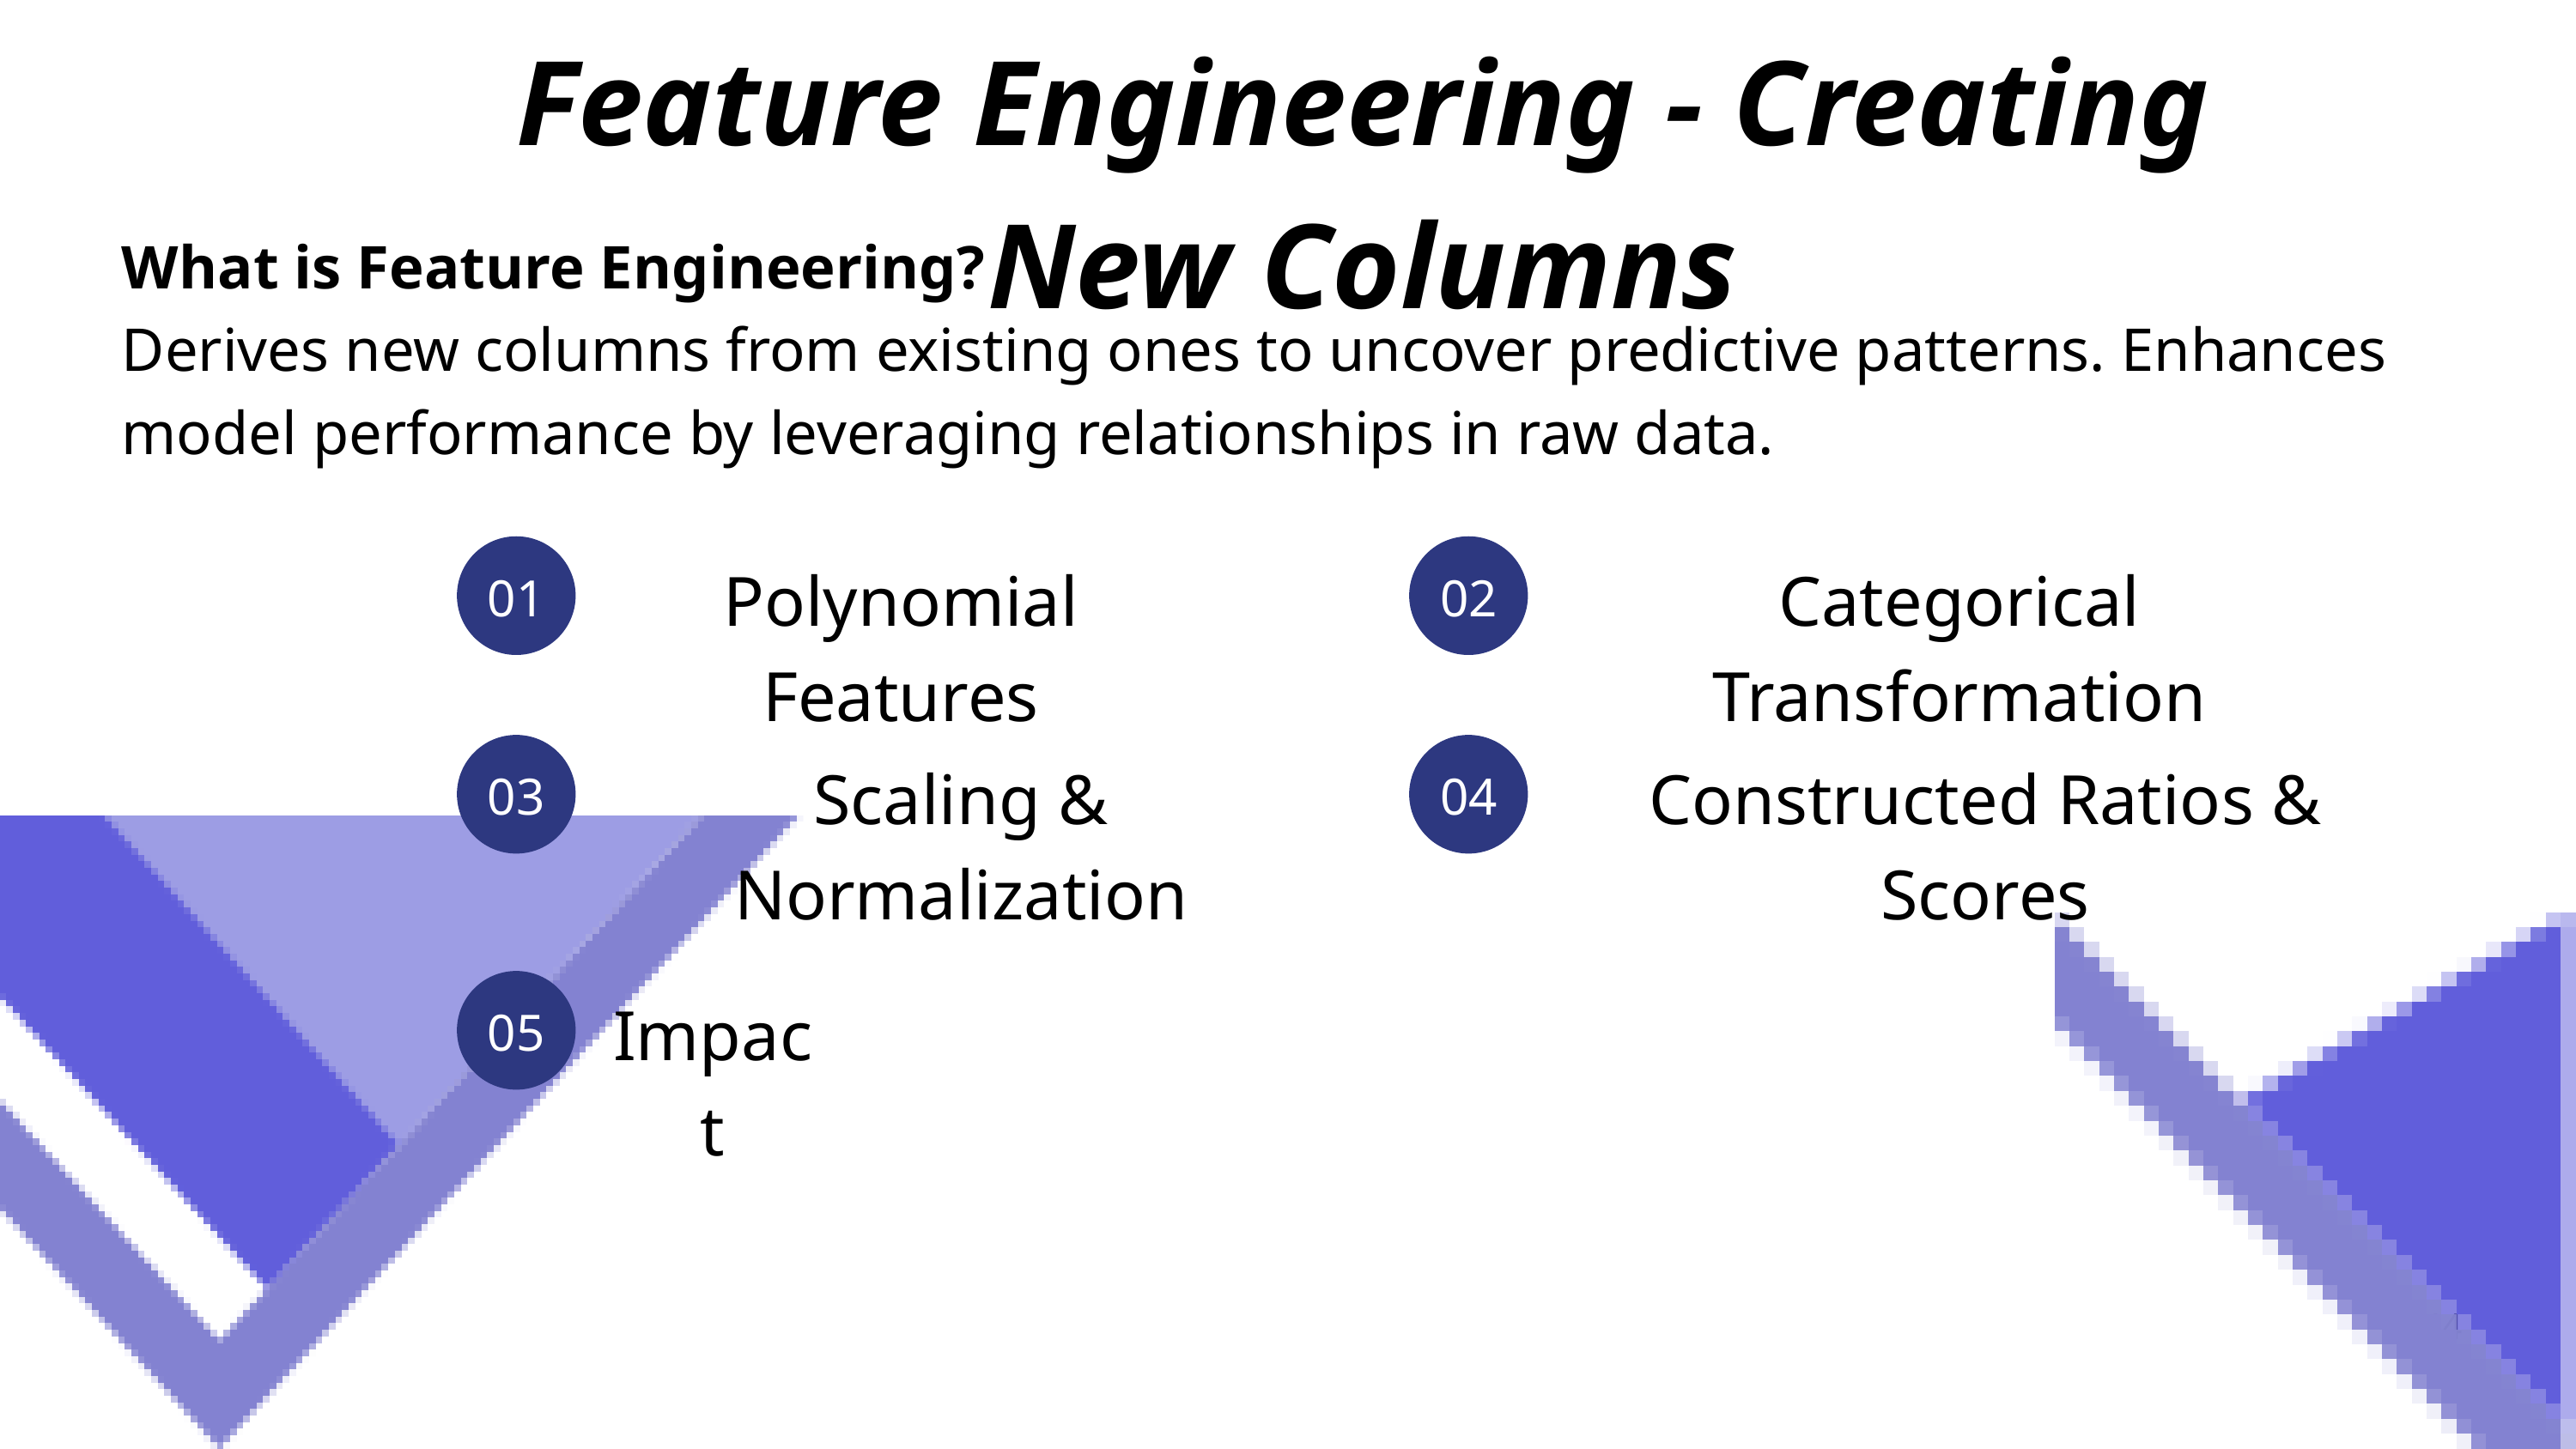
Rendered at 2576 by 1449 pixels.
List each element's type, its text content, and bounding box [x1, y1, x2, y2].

text_box What is Feature Engineering? Derives new columns from existing ones to uncover predictive patterns. Enhances model performance by leveraging relationships in raw data. [121, 218, 2538, 547]
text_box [456, 970, 576, 1090]
text_box Categorical Transformation [1562, 544, 2356, 736]
text_box Feature Engineering - Creating New Columns [392, 5, 2333, 218]
text_box [2054, 912, 2576, 1449]
text_box Impact [611, 979, 814, 1170]
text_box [1408, 536, 1528, 656]
text_box Scaling & Normalization [610, 743, 1312, 934]
text_box Constructed Ratios & Scores [1566, 743, 2404, 934]
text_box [1408, 734, 1528, 854]
text_box Polynomial Features [610, 544, 1192, 736]
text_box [456, 536, 576, 656]
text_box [456, 734, 576, 854]
text_box [0, 815, 804, 1449]
